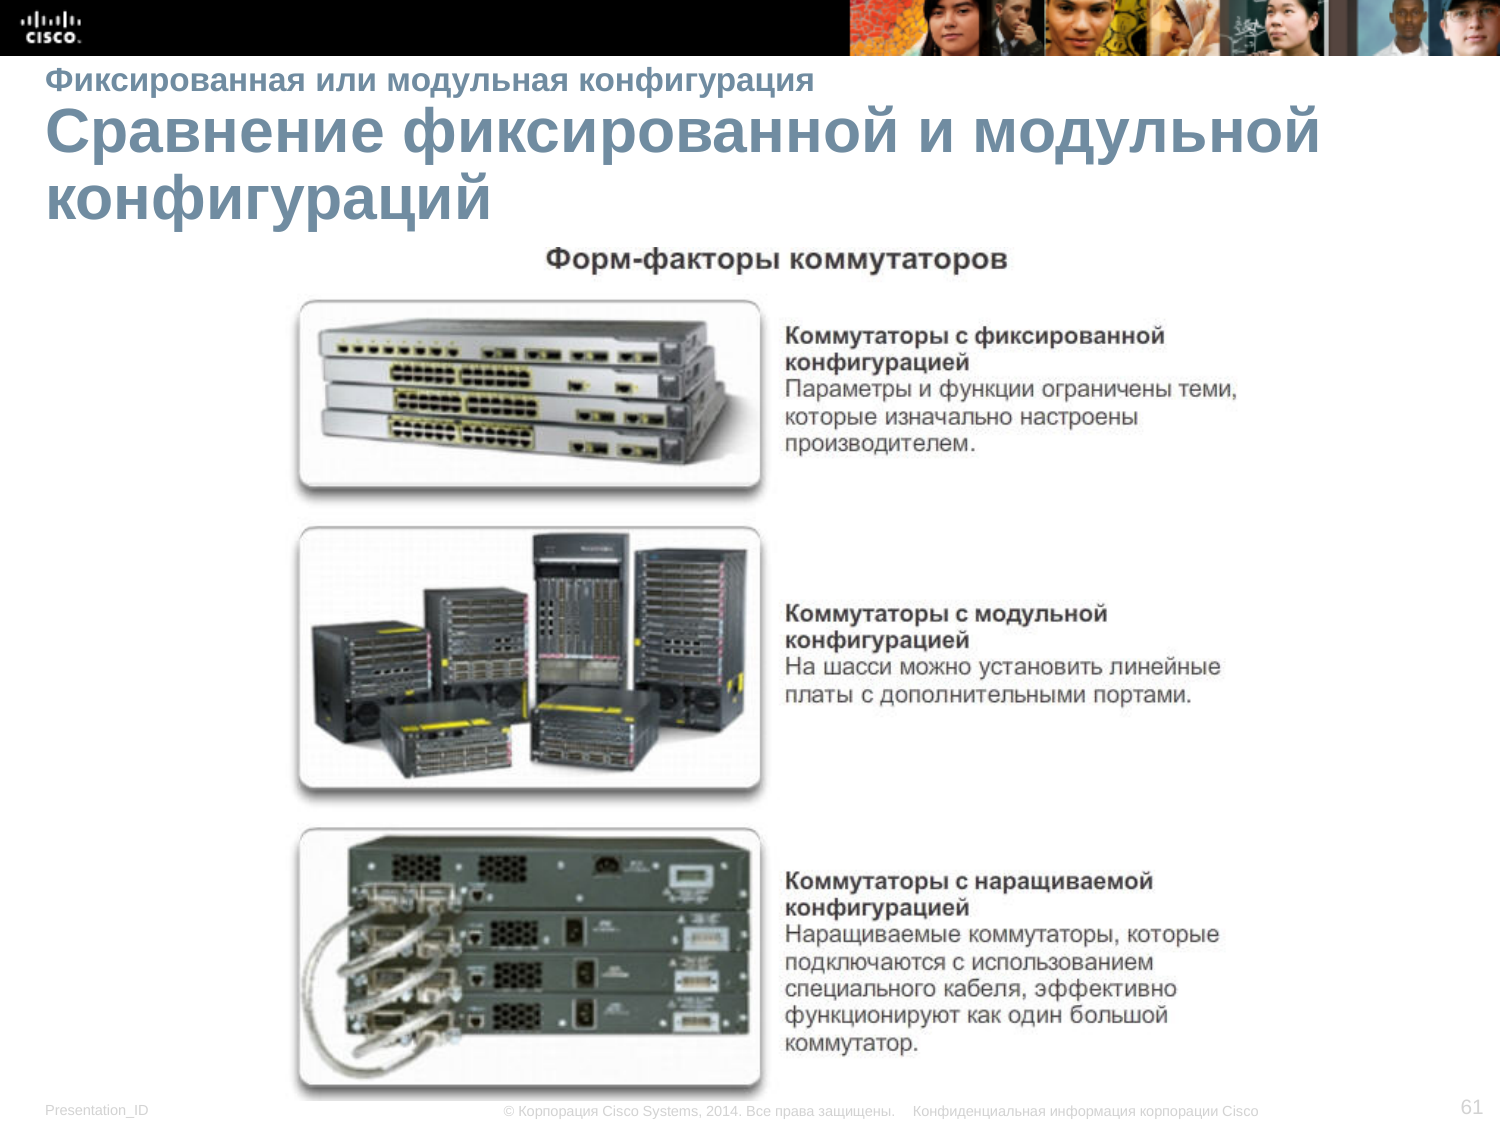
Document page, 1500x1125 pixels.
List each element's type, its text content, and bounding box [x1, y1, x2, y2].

title Фиксированная или модульная конфигурация Сравнение фиксированной и модульной конфигураций [31, 102, 1471, 241]
picture [274, 247, 1243, 1101]
picture [0, 0, 1500, 56]
